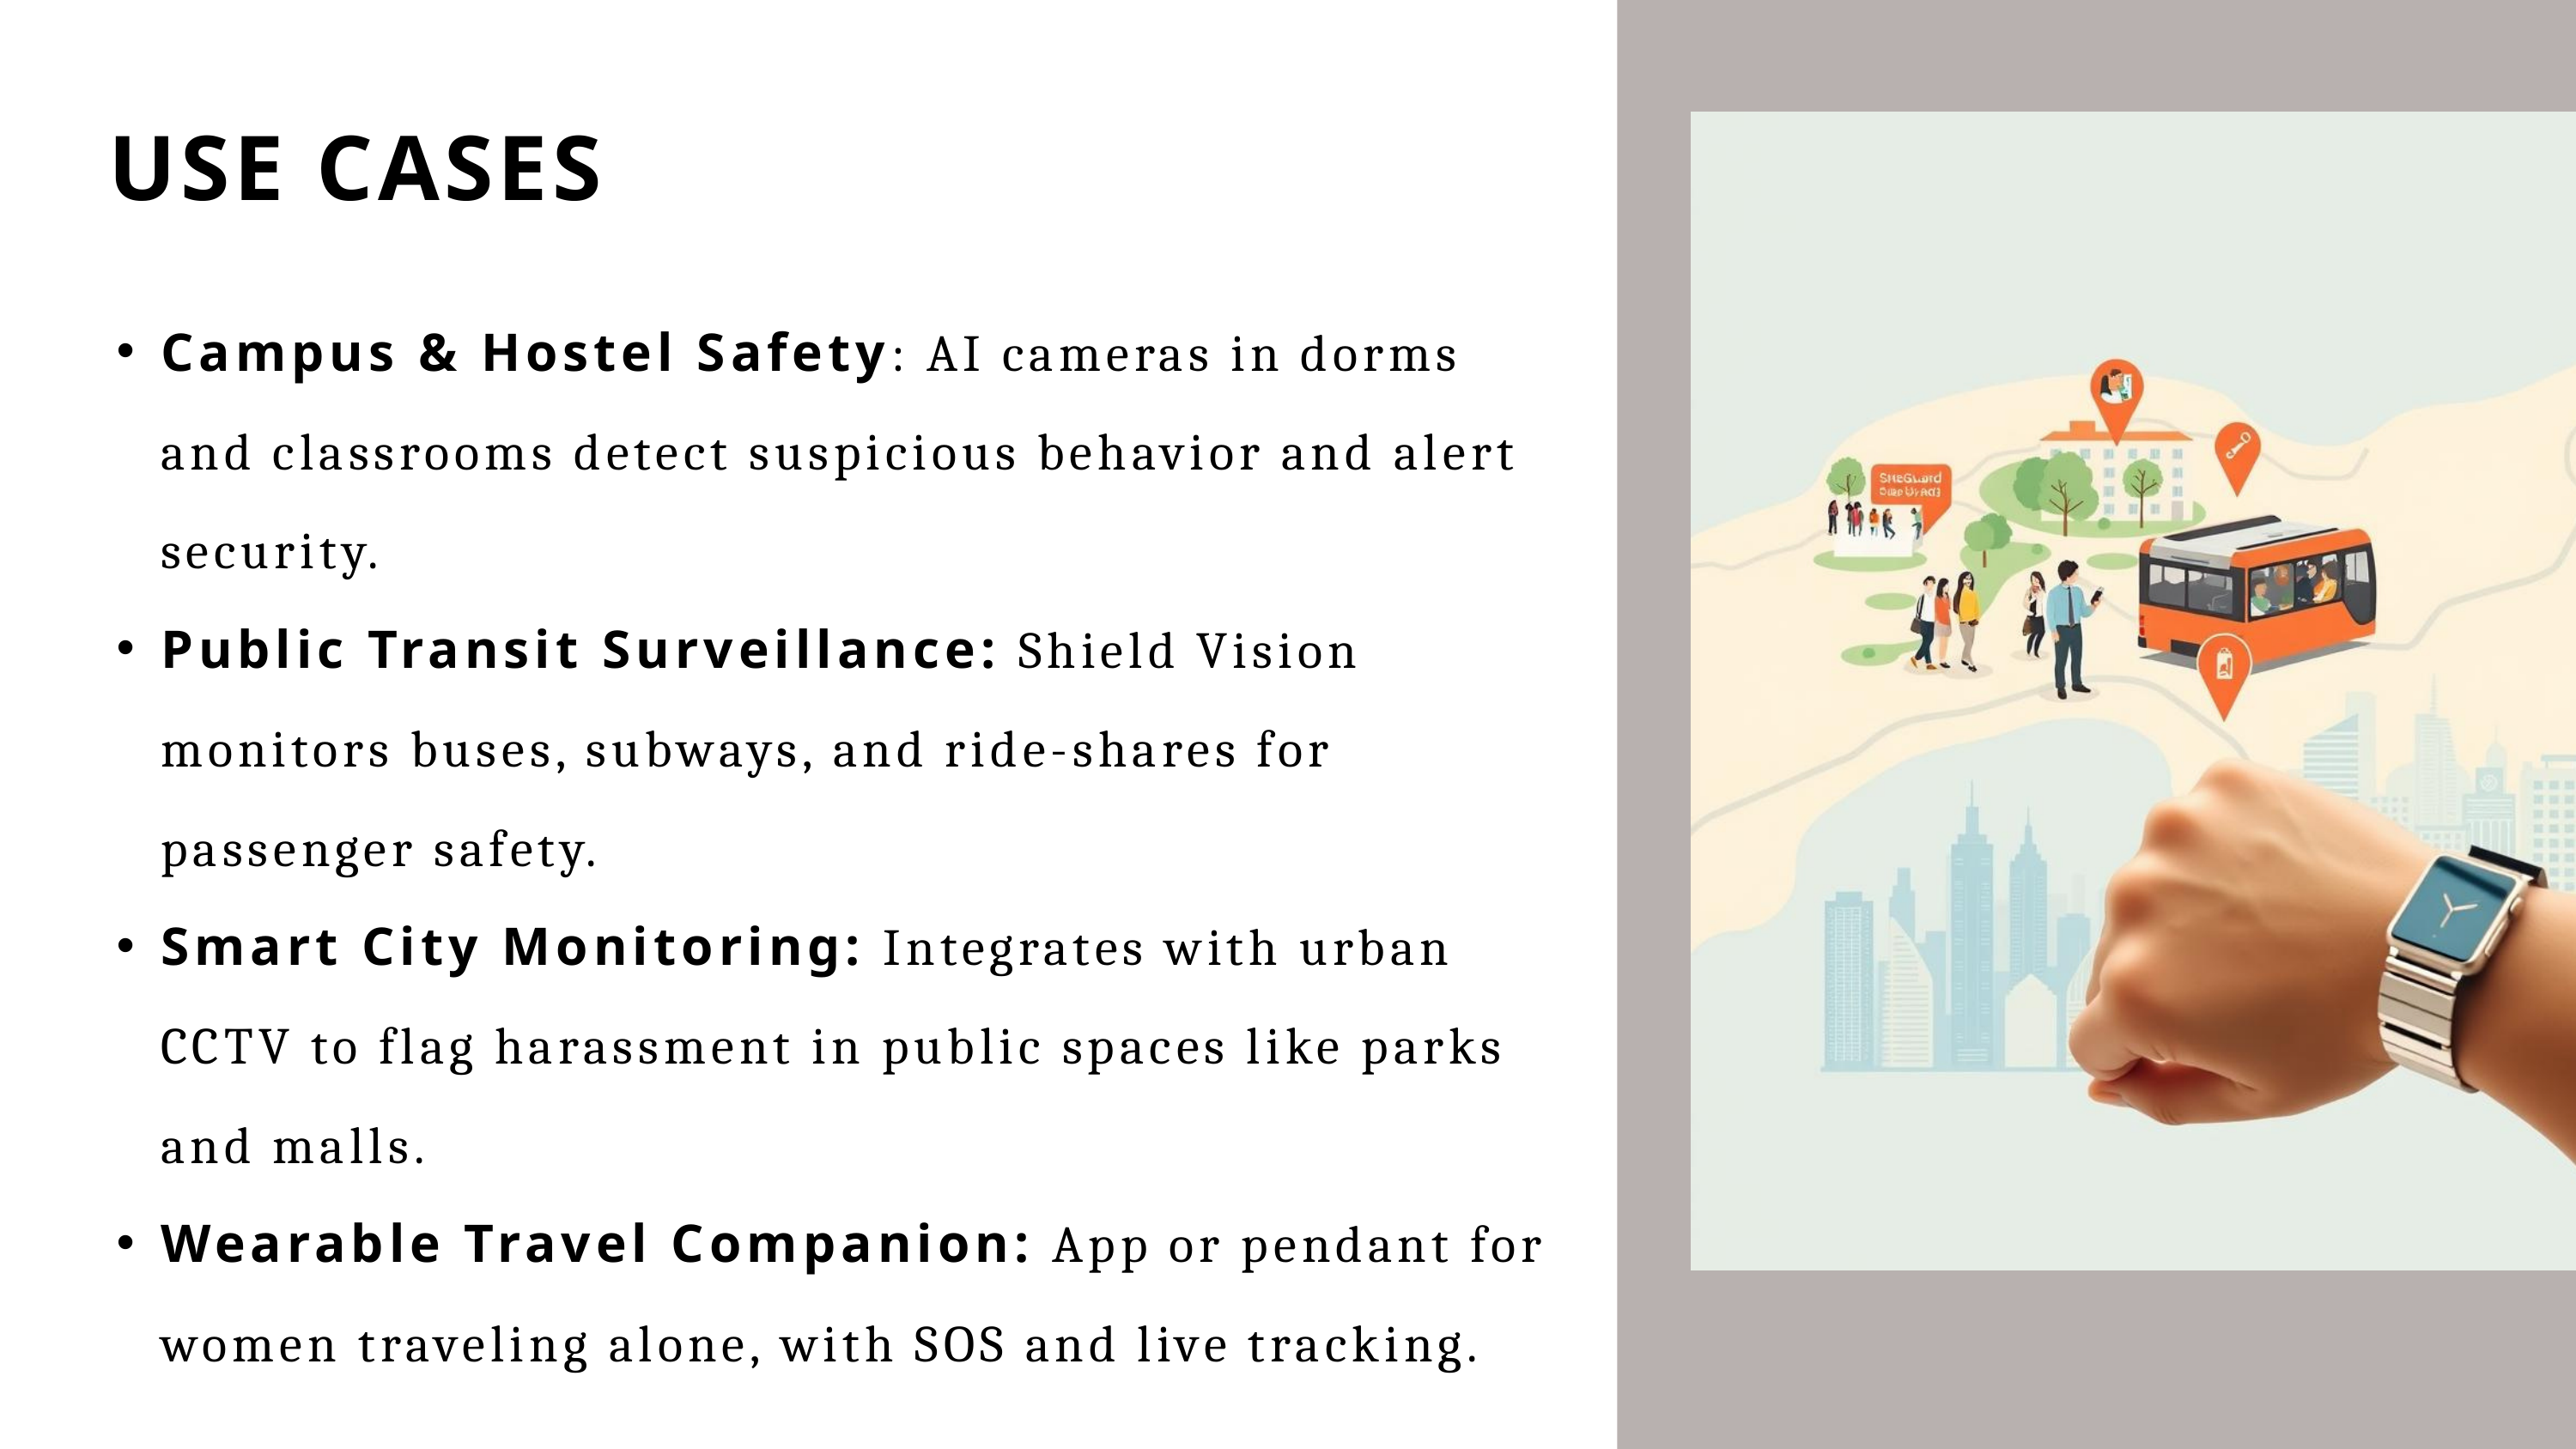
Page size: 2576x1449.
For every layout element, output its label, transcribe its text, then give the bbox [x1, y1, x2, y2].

text_box USE CASES [108, 93, 1611, 219]
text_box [1690, 111, 2576, 1271]
text_box [108, 309, 1443, 369]
text_box Campus & Hostel Safety: AI cameras in dorms and classrooms detect suspicious behavior and alert security. Public Transit Surveillance: Shield Vision monitors buses, subways, and ride-shares for passenger safety. Smart City Monitoring: Integrates with urban CCTV to flag harassment in public spaces like parks and malls. Wearable Travel Companion: App or pendant for women traveling alone, with SOS and live tracking. [72, 282, 1553, 1449]
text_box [1617, 0, 2576, 1449]
